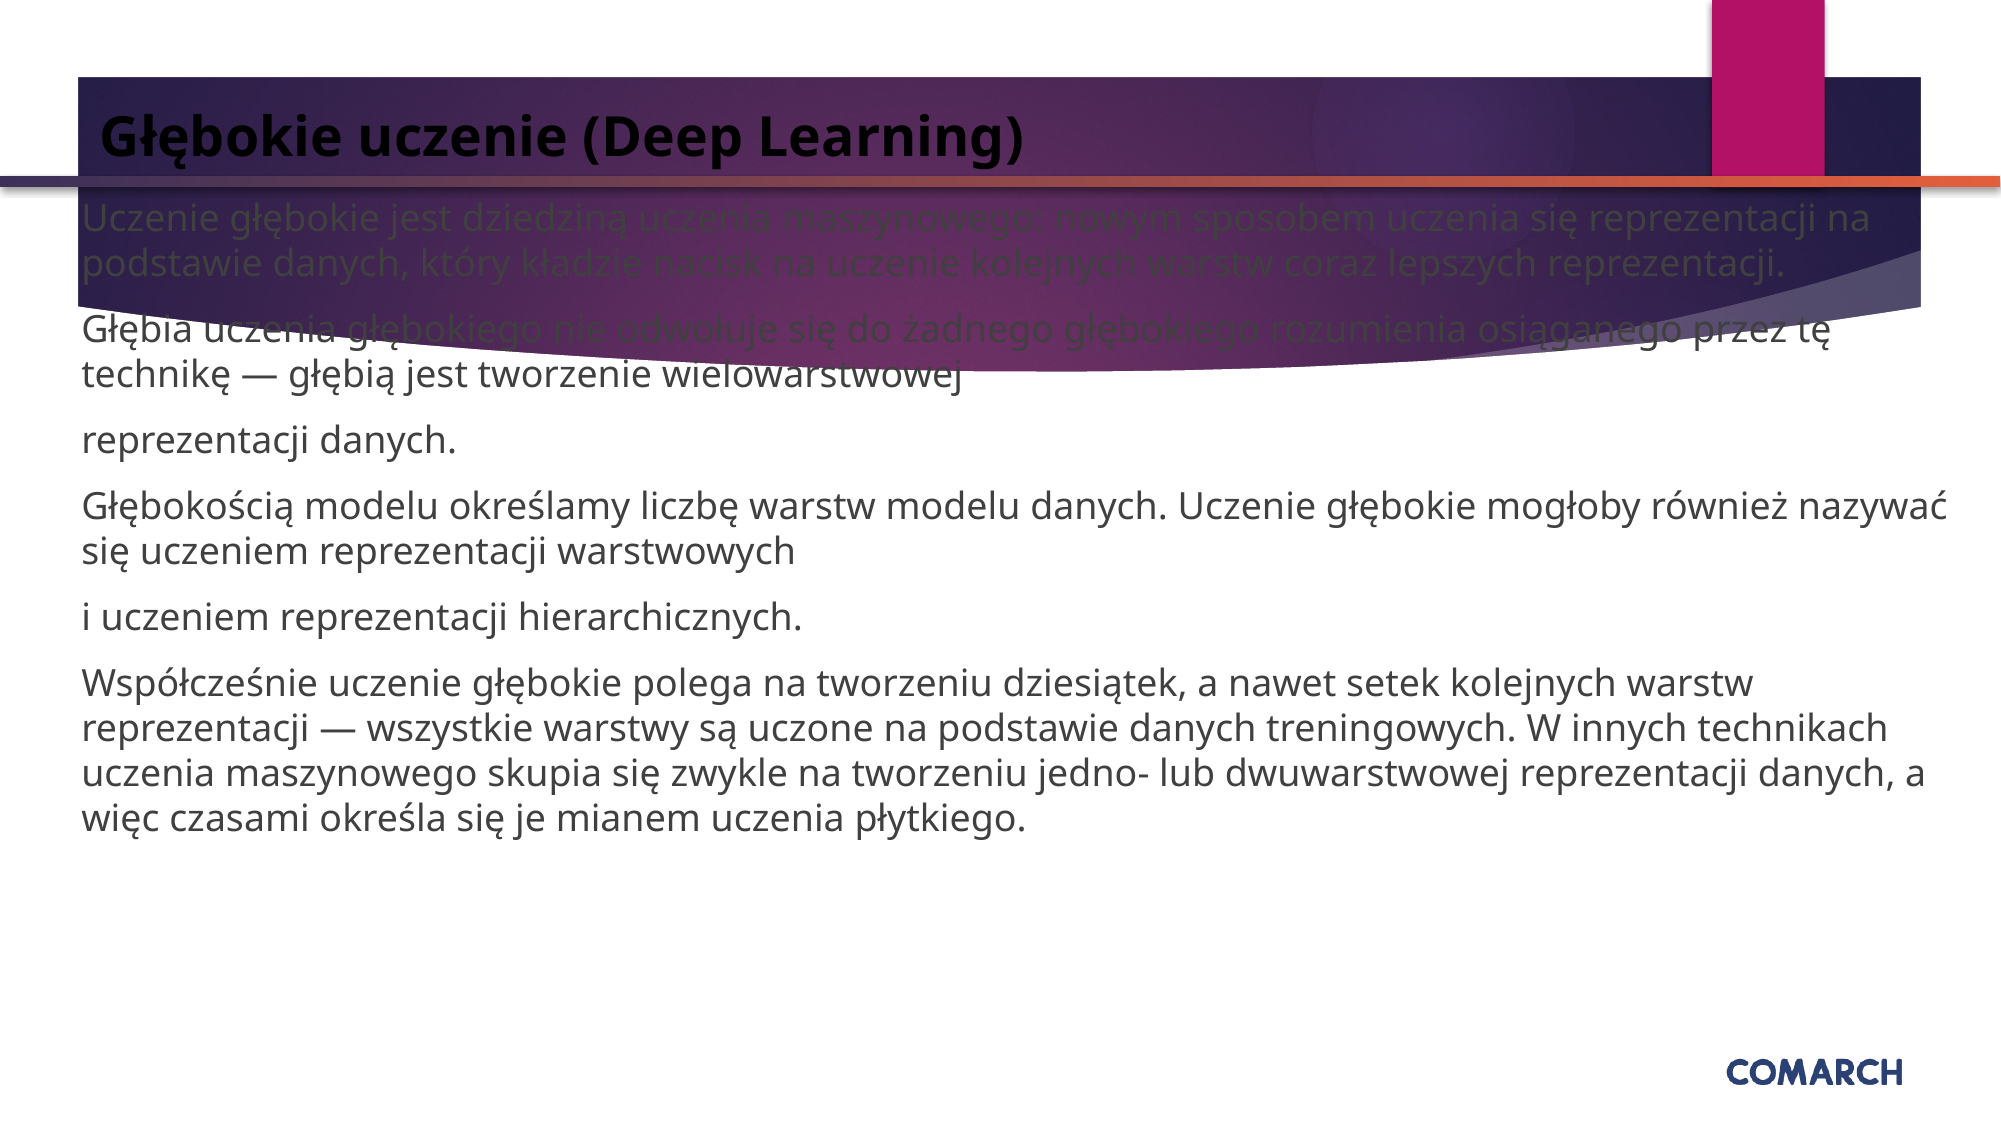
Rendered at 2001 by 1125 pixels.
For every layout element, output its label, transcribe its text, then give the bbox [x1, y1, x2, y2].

list Głębokie uczenie (Deep Learning) [99, 23, 1902, 176]
list Uczenie głębokie jest dziedziną uczenia maszynowego: nowym sposobem uczenia się reprezentacji na podstawie danych, który kładzie nacisk na uczenie kolejnych warstw coraz lepszych reprezentacji. Głębia uczenia głębokiego nie odwołuje się do żadnego głębokiego rozumienia osiąganego przez tę technikę — głębią jest tworzenie wielowarstwowej reprezentacji danych. Głębokością modelu określamy liczbę warstw modelu danych. Uczenie głębokie mogłoby również nazywać się uczeniem reprezentacji warstwowych i uczeniem reprezentacji hierarchicznych. Współcześnie uczenie głębokie polega na tworzeniu dziesiątek, a nawet setek kolejnych warstw reprezentacji — wszystkie warstwy są uczone na podstawie danych treningowych. W innych technikach uczenia maszynowego skupia się zwykle na tworzeniu jedno- lub dwuwarstwowej reprezentacji danych, a więc czasami określa się je mianem uczenia płytkiego. [66, 186, 1984, 1043]
picture [1726, 1058, 1902, 1085]
